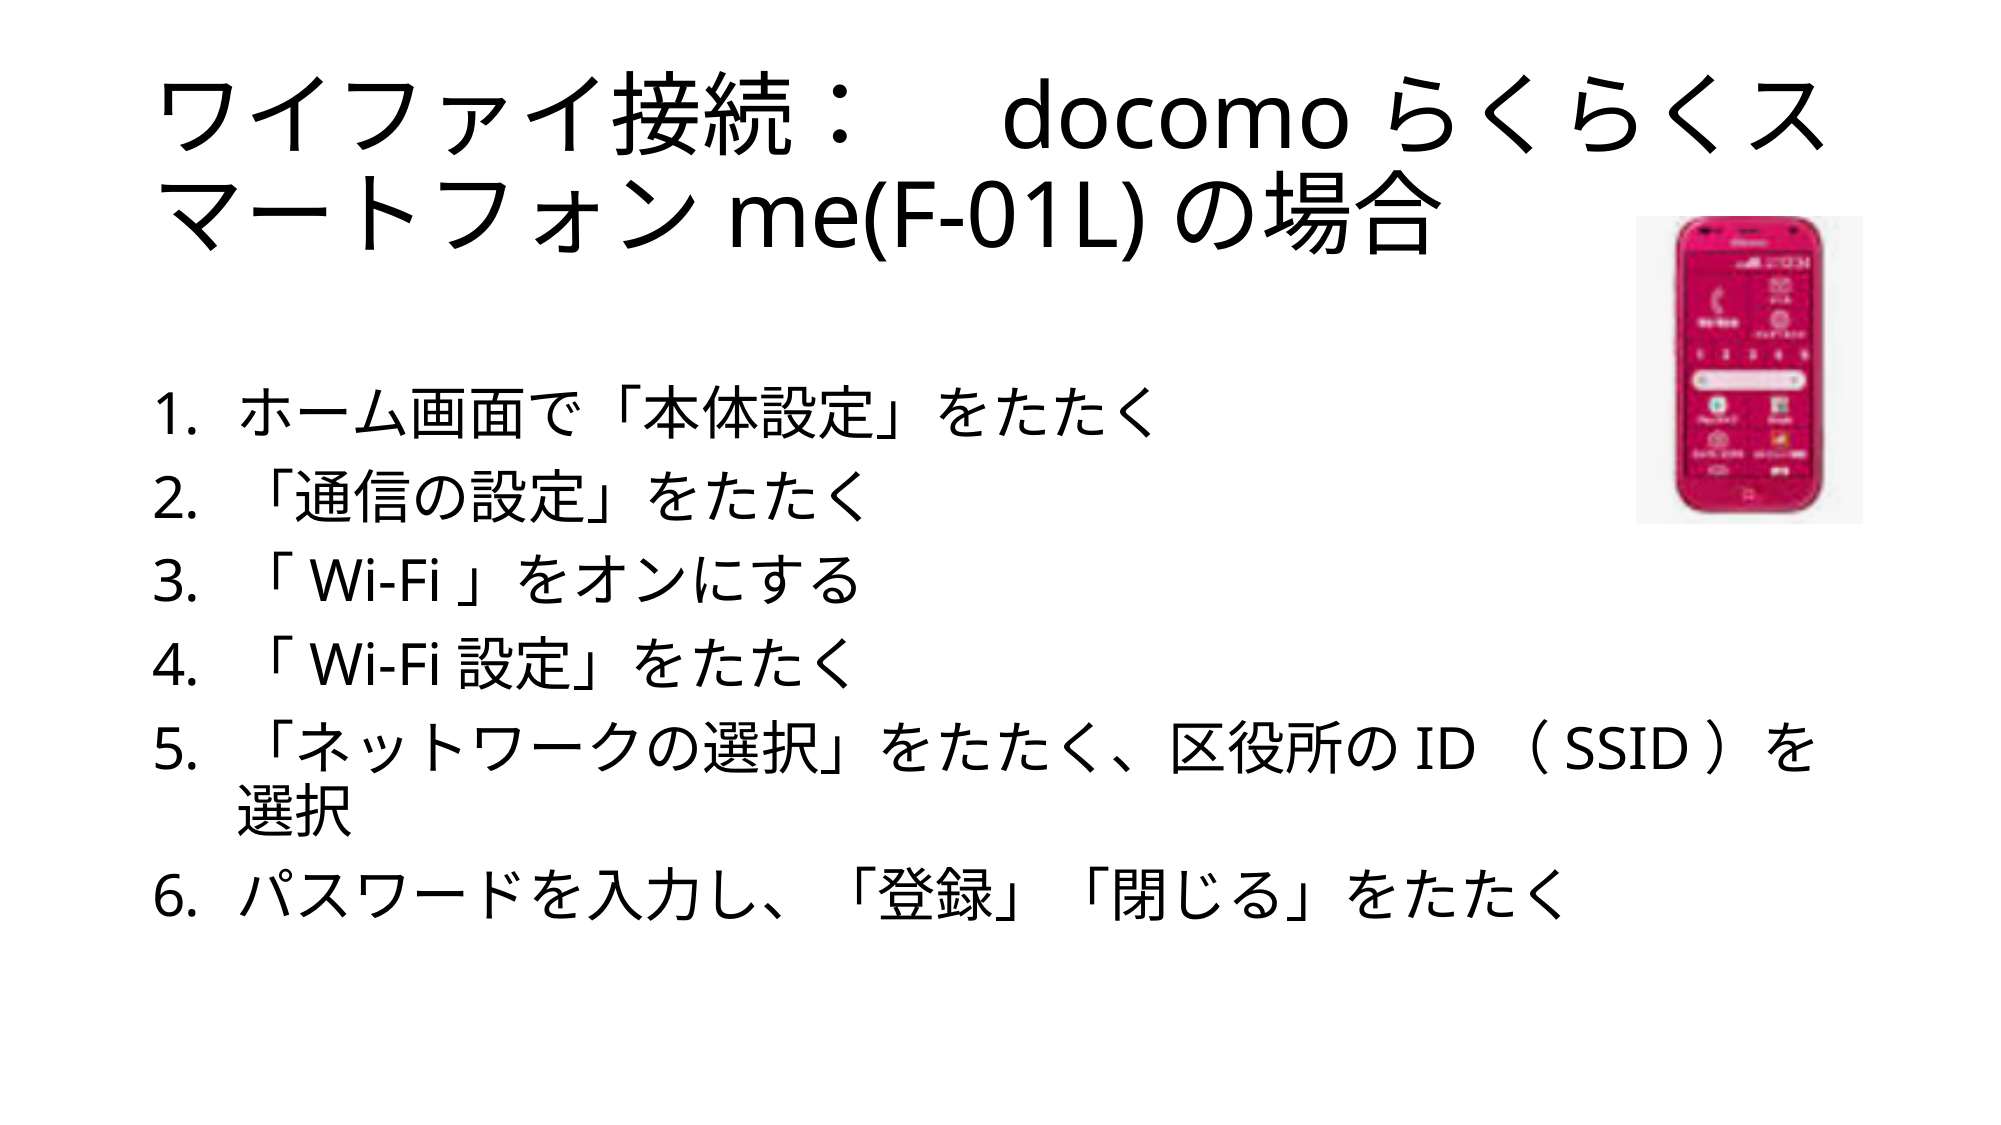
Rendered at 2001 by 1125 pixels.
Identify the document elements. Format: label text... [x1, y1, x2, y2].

picture [1636, 216, 1863, 527]
title ワイファイ接続： docomoらくらくスマートフォンme(F-01L)の場合 [137, 59, 1863, 278]
list ホーム画面で「本体設定」をたたく 「通信の設定」をたたく 「Wi-Fi」をオンにする 「Wi-Fi設定」をたたく 「ネットワークの選択」をたたく、区役所のID（SSID）を選択 パスワードを入力し、「登録」「閉じる」をたたく [137, 299, 1863, 1014]
